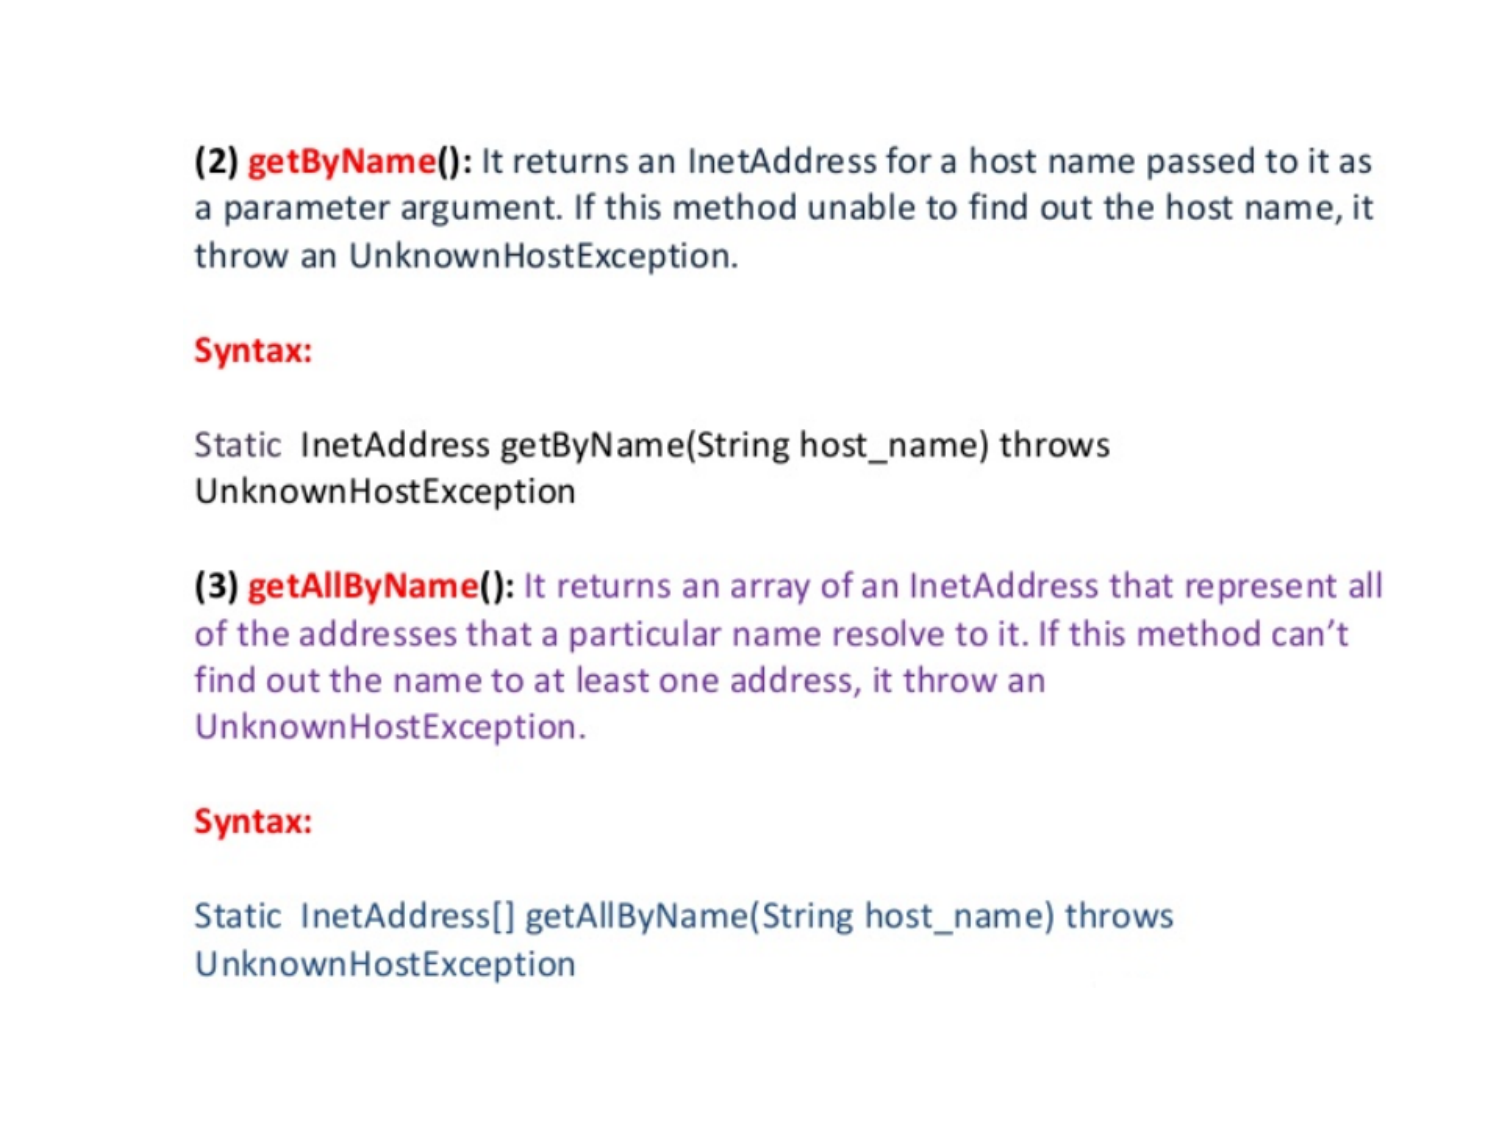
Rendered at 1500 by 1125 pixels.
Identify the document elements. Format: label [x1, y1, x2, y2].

picture [182, 137, 1393, 988]
